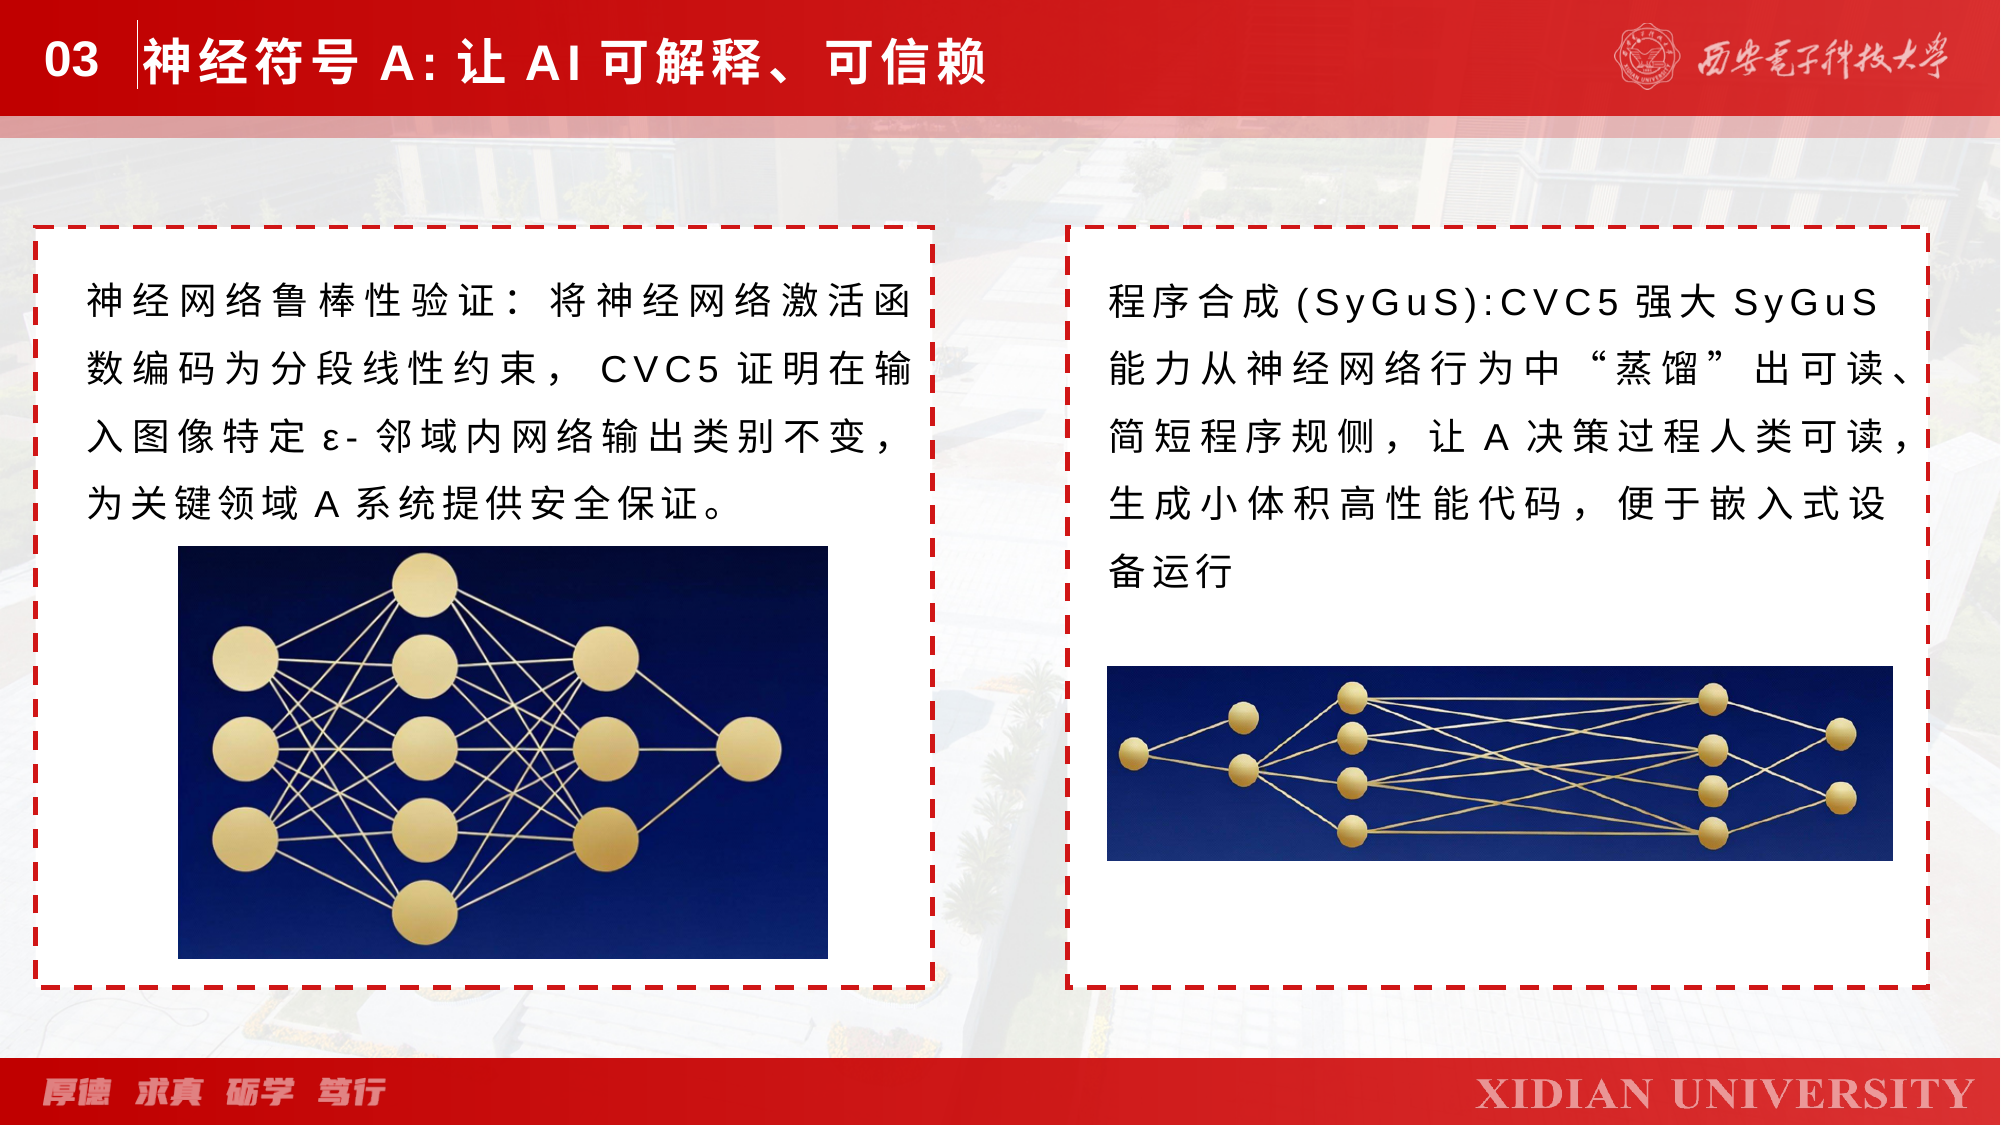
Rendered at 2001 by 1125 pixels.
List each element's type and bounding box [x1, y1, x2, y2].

picture [1107, 666, 1893, 861]
text_box [0, 0, 2000, 1125]
text_box [21, 22, 1975, 1125]
picture [178, 545, 828, 960]
